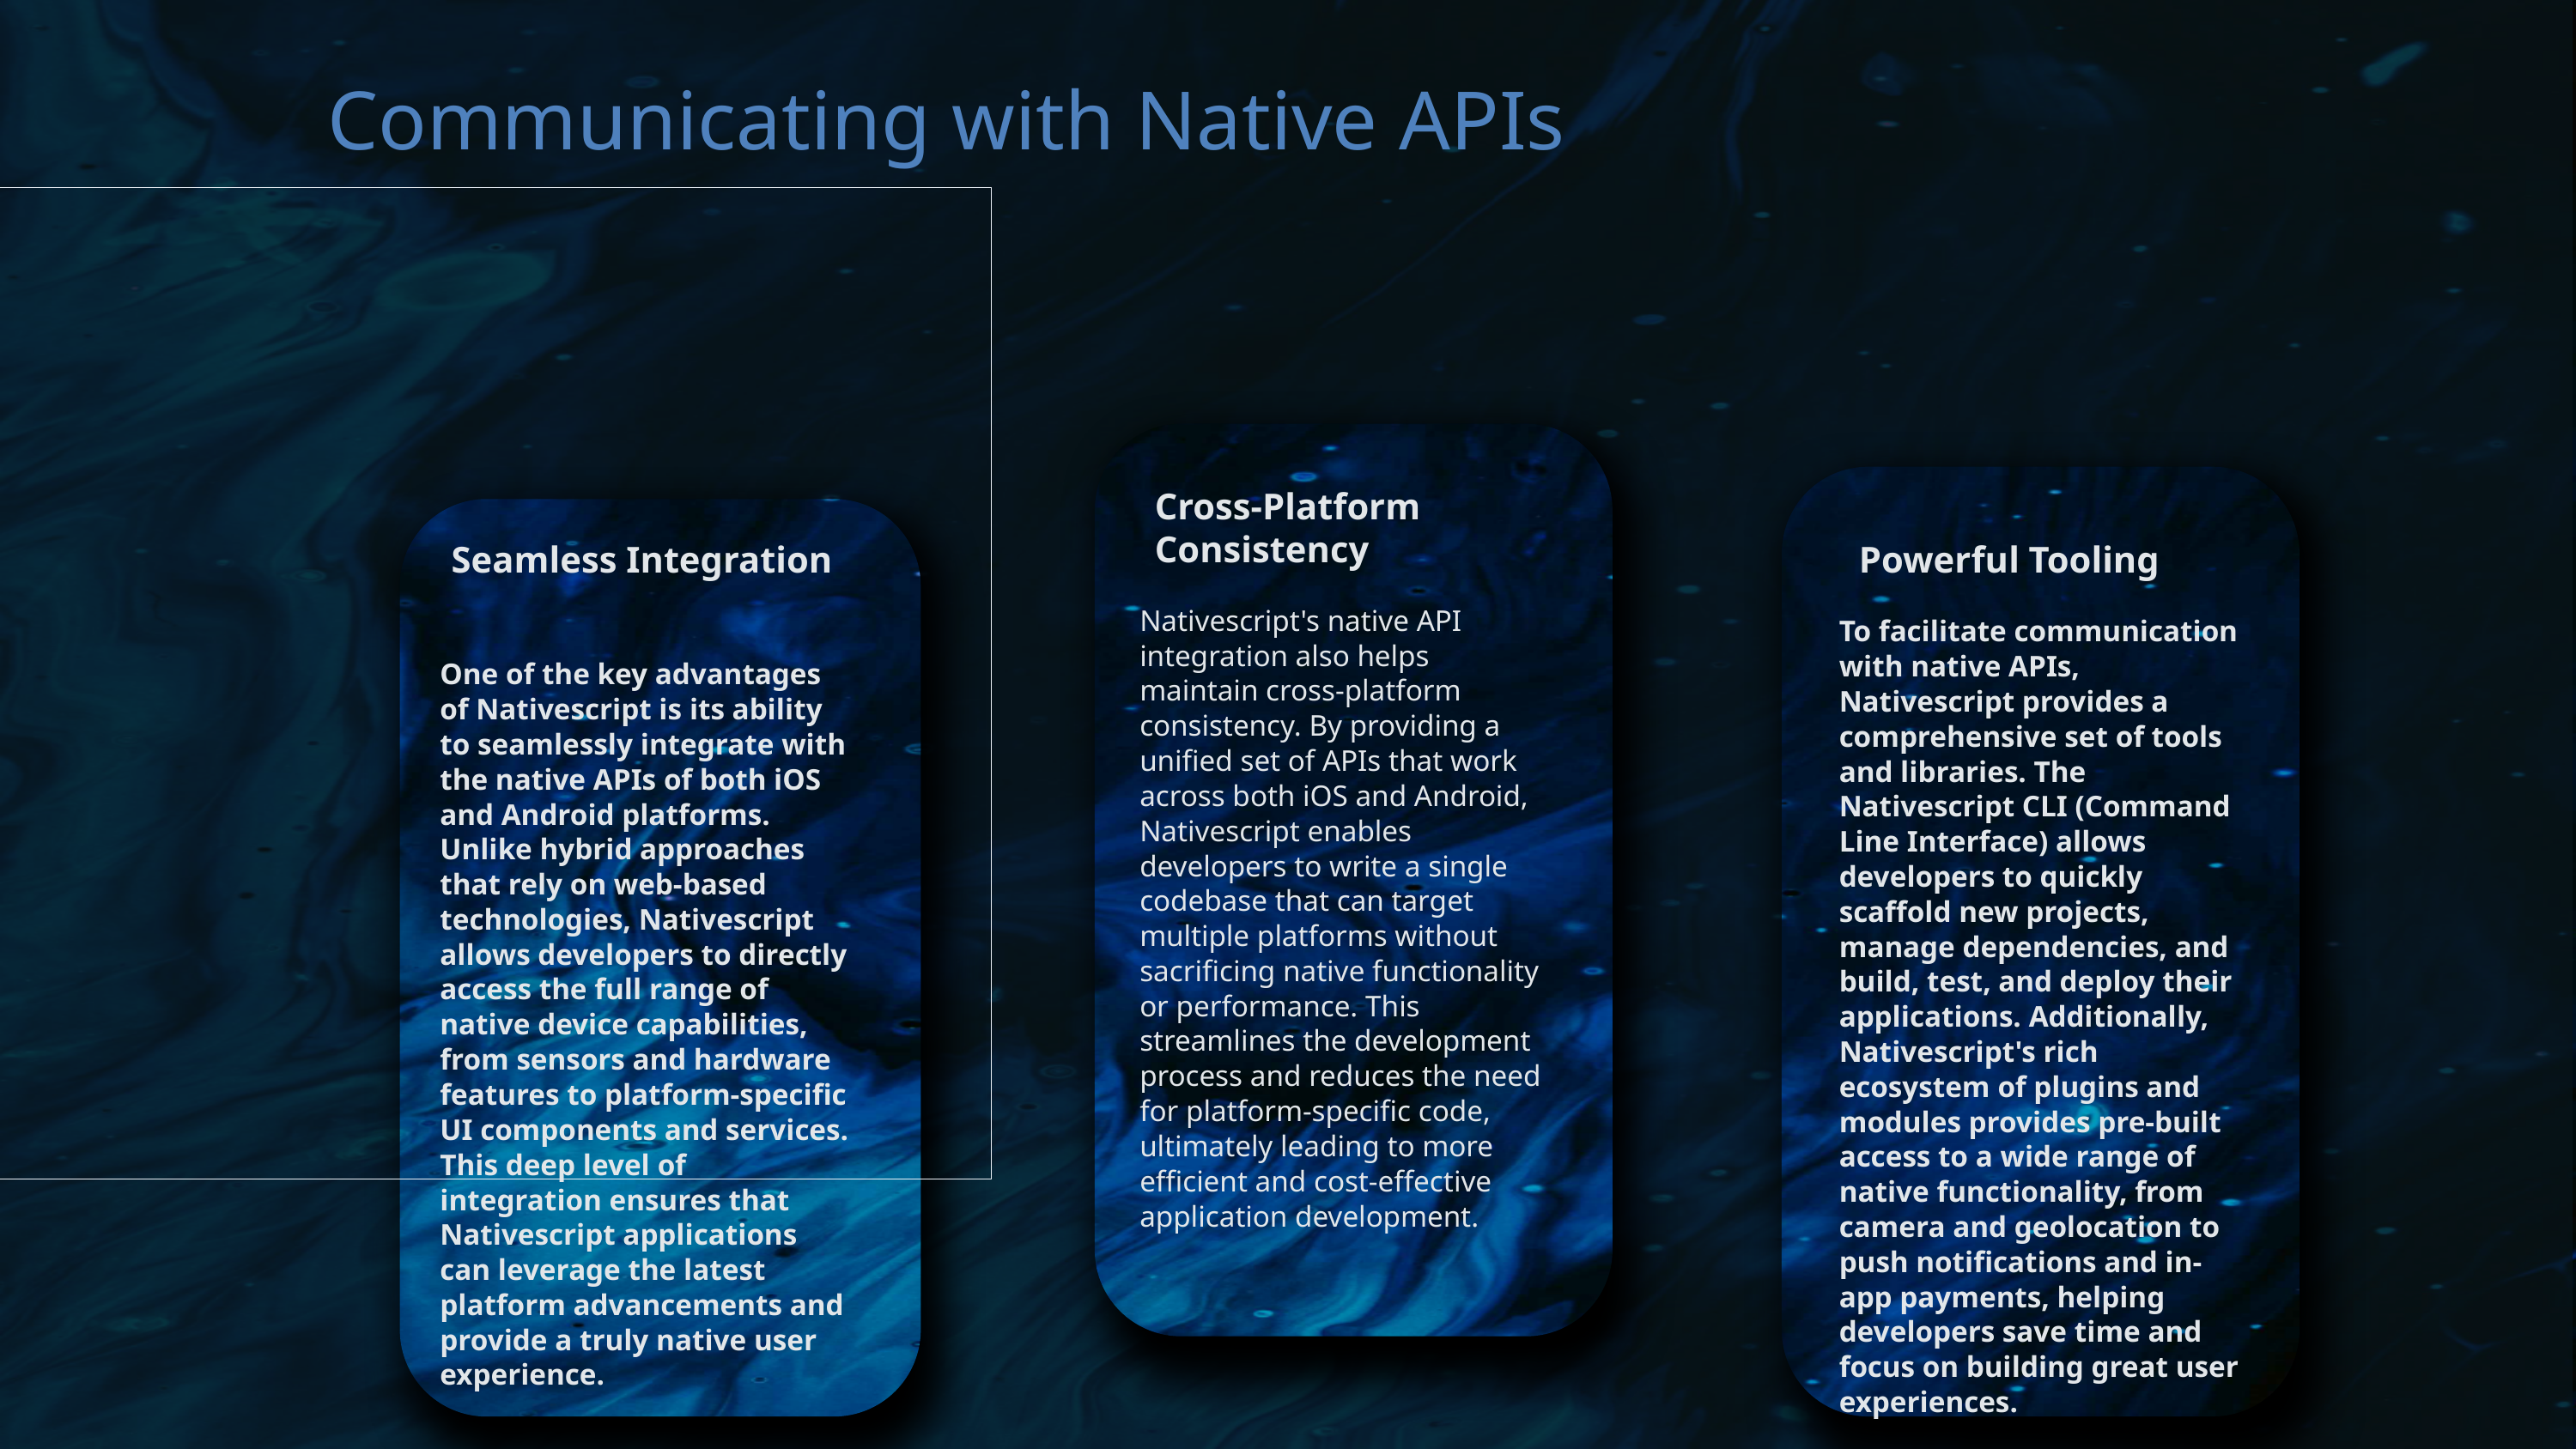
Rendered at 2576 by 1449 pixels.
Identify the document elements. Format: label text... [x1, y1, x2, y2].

text_box [1779, 464, 2302, 1419]
text_box [0, 186, 993, 1181]
text_box [1092, 421, 1614, 1338]
text_box Seamless Integration [438, 530, 878, 630]
text_box Cross-Platform Consistency [1142, 477, 1583, 620]
text_box To facilitate communication with native APIs, Nativescript provides a comprehensive set of tools and libraries. The Nativescript CLI (Command Line Interface) allows developers to quickly scaffold new projects, manage dependencies, and build, test, and deploy their applications. Additionally, Nativescript's rich ecosystem of plugins and modules provides pre-built access to a wide range of native functionality, from camera and geolocation to push notifications and in-app payments, helping developers save time and focus on building great user experiences. [1826, 606, 2268, 1313]
text_box Powerful Tooling [1845, 530, 2286, 630]
text_box One of the key advantages of Nativescript is its ability to seamlessly integrate with the native APIs of both iOS and Android platforms. Unlike hybrid approaches that rely on web-based technologies, Nativescript allows developers to directly access the full range of native device capabilities, from sensors and hardware features to platform-specific UI components and services. This deep level of integration ensures that Nativescript applications can leverage the latest platform advancements and provide a truly native user experience. [427, 649, 868, 1355]
text_box Communicating with Native APIs [314, 91, 2262, 173]
text_box [398, 1181, 923, 1419]
text_box [0, 0, 2573, 1449]
text_box Nativescript's native API integration also helps maintain cross-platform consistency. By providing a unified set of APIs that work across both iOS and Android, Nativescript enables developers to write a single codebase that can target multiple platforms without sacrificing native functionality or performance. This streamlines the development process and reduces the need for platform-specific code, ultimately leading to more efficient and cost-effective application development. [1127, 595, 1568, 1301]
